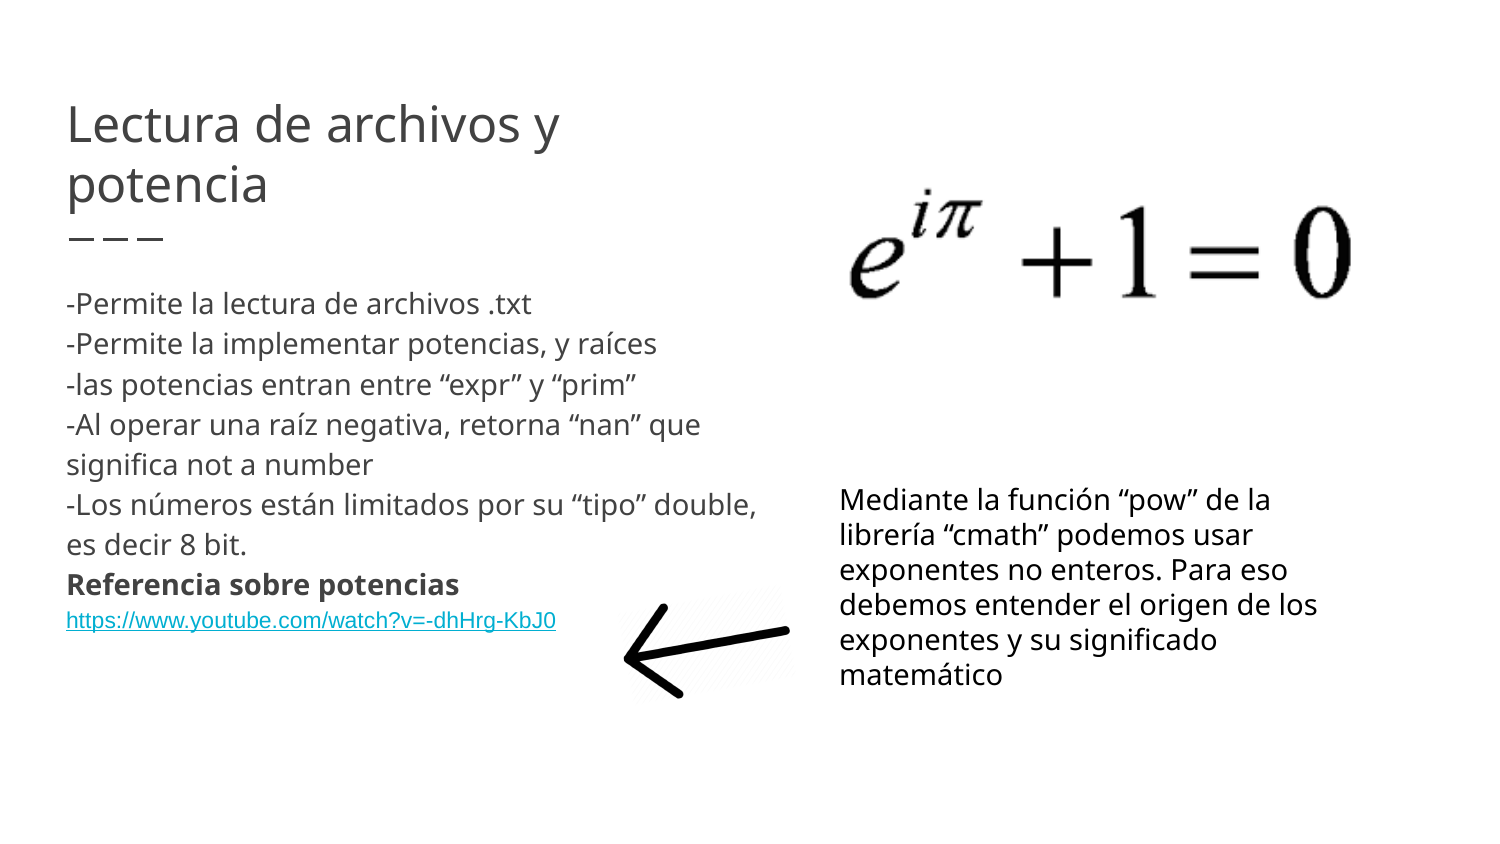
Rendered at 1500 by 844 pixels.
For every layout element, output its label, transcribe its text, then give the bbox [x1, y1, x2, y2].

picture [616, 583, 798, 706]
list -Permite la lectura de archivos .txt -Permite la implementar potencias, y raíces -las potencias entran entre “expr” y “prim” -Al operar una raíz negativa, retorna “nan” que significa not a number -Los números están limitados por su “tipo” double, es decir 8 bit. Referencia sobre potencias https://www.youtube.com/watch?v=-dhHrg-KbJ0 [51, 265, 799, 750]
picture [829, 151, 1374, 442]
text_box Mediante la función “pow” de la librería “cmath” podemos usar exponentes no enteros. Para eso debemos entender el origen de los exponentes y su significado matemático [824, 466, 1382, 730]
title Lectura de archivos y potencia [51, 103, 647, 228]
